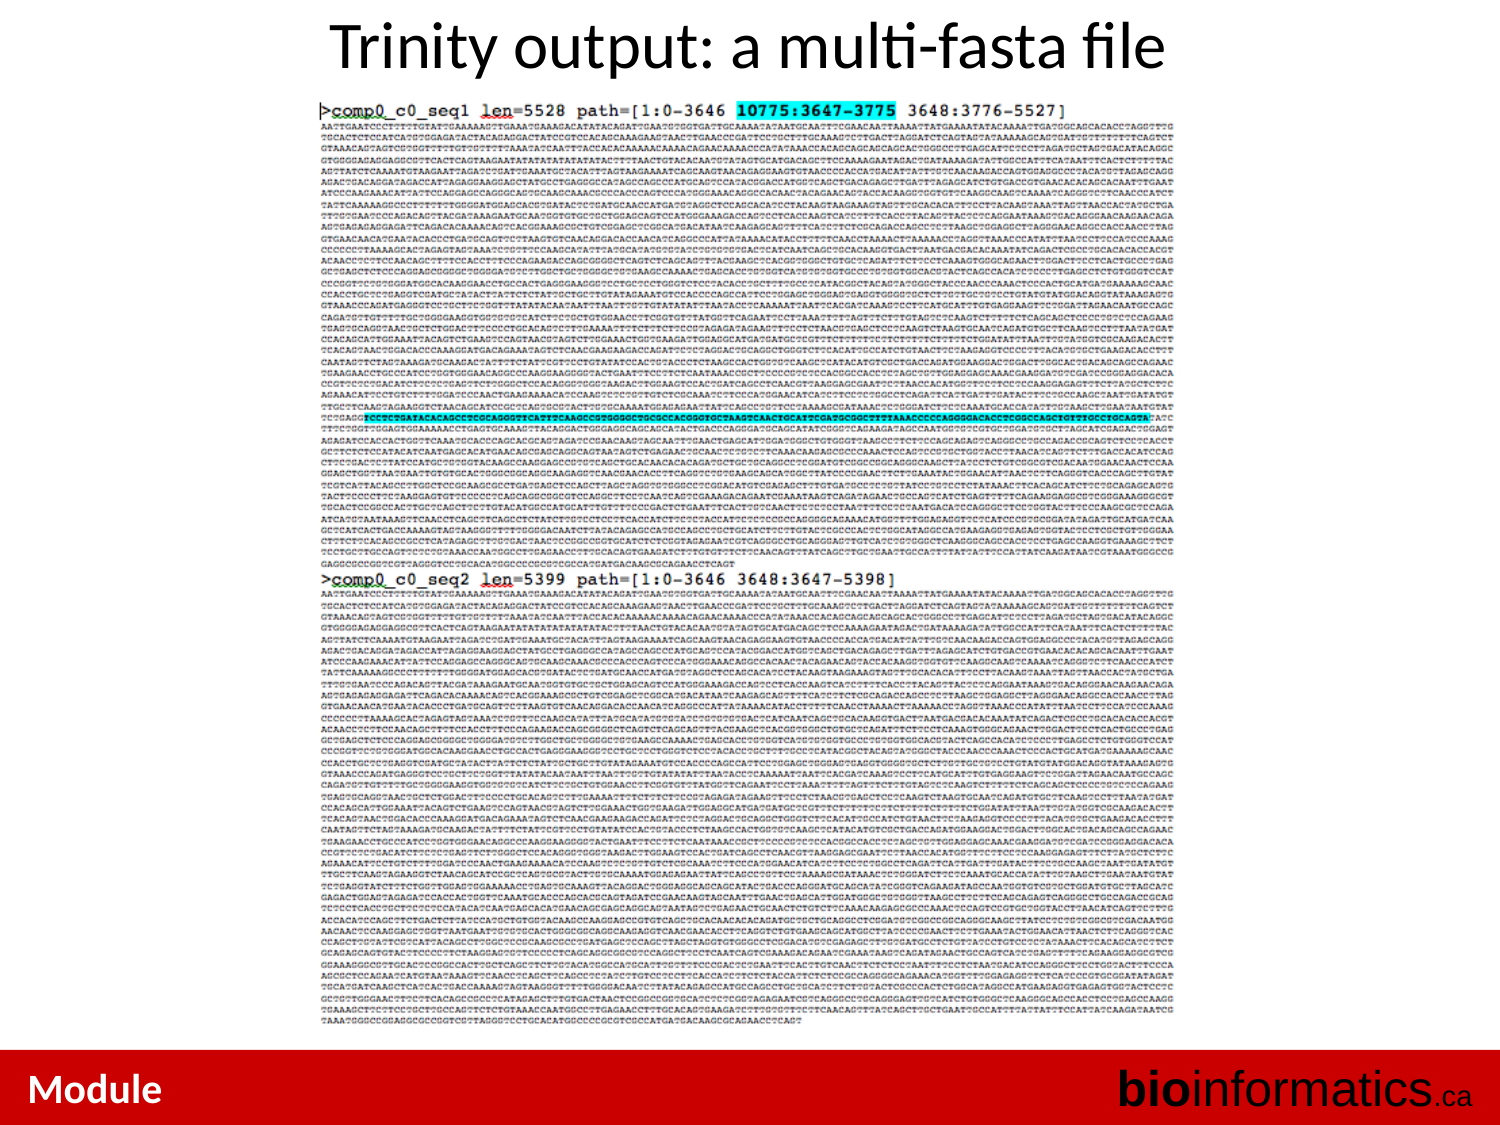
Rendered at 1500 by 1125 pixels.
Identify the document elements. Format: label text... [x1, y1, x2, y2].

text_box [0, 1048, 1500, 1125]
title Trinity output: a multi-fasta file [73, 0, 1424, 136]
picture [300, 89, 1221, 1048]
